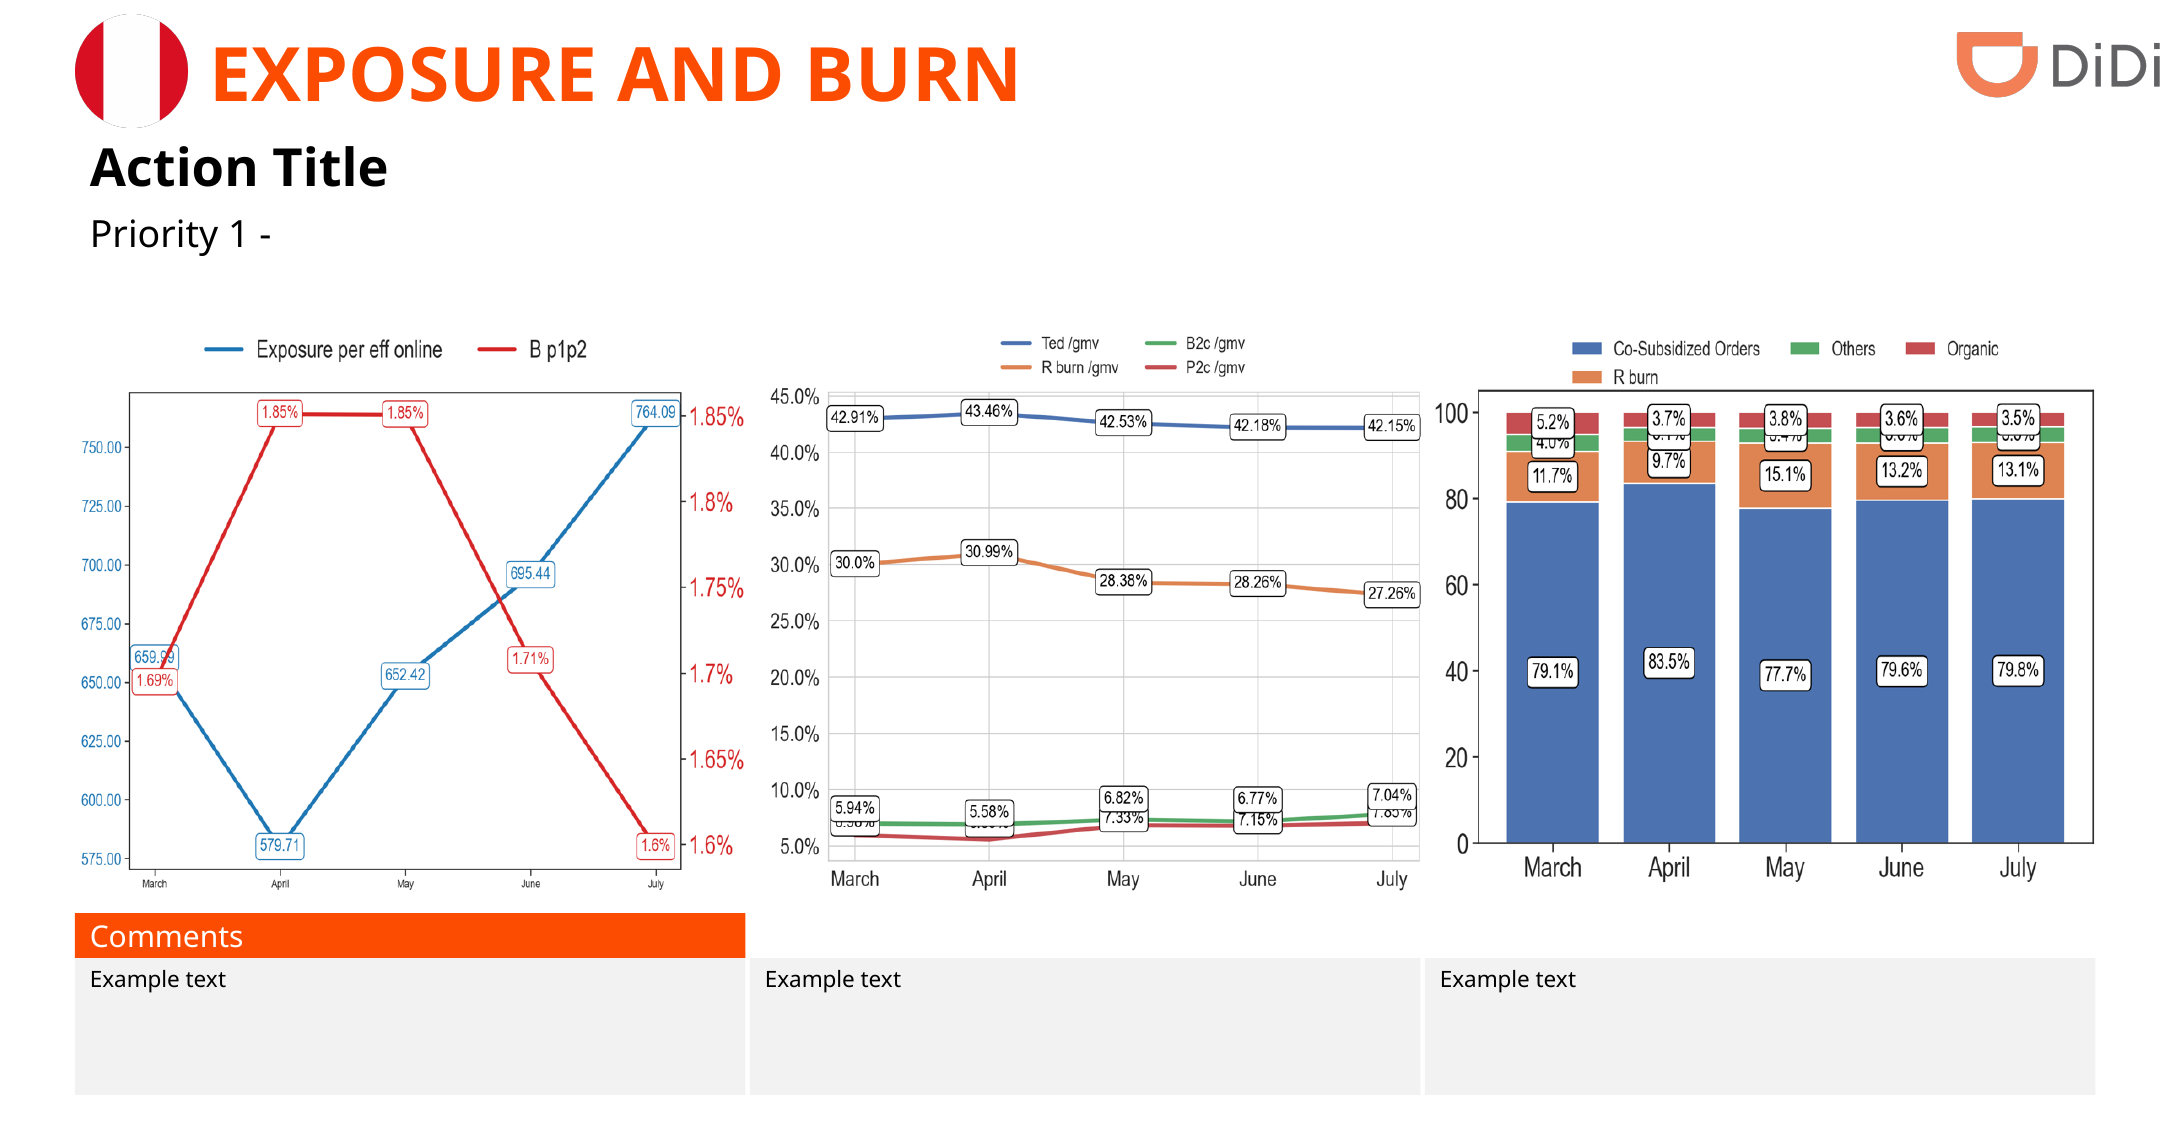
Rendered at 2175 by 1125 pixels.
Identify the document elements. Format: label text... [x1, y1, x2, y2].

text_box EXPOSURE AND BURN [194, 15, 1800, 127]
text_box Example text [749, 958, 1421, 1095]
text_box Comments [74, 921, 746, 958]
text_box Example text [1424, 958, 2096, 1095]
text_box Action Title [74, 127, 2175, 202]
picture [1949, 1, 2175, 129]
picture [74, 322, 2101, 914]
picture [74, 14, 188, 128]
text_box Priority 1 - [74, 202, 2175, 263]
text_box Example text [74, 958, 746, 1095]
